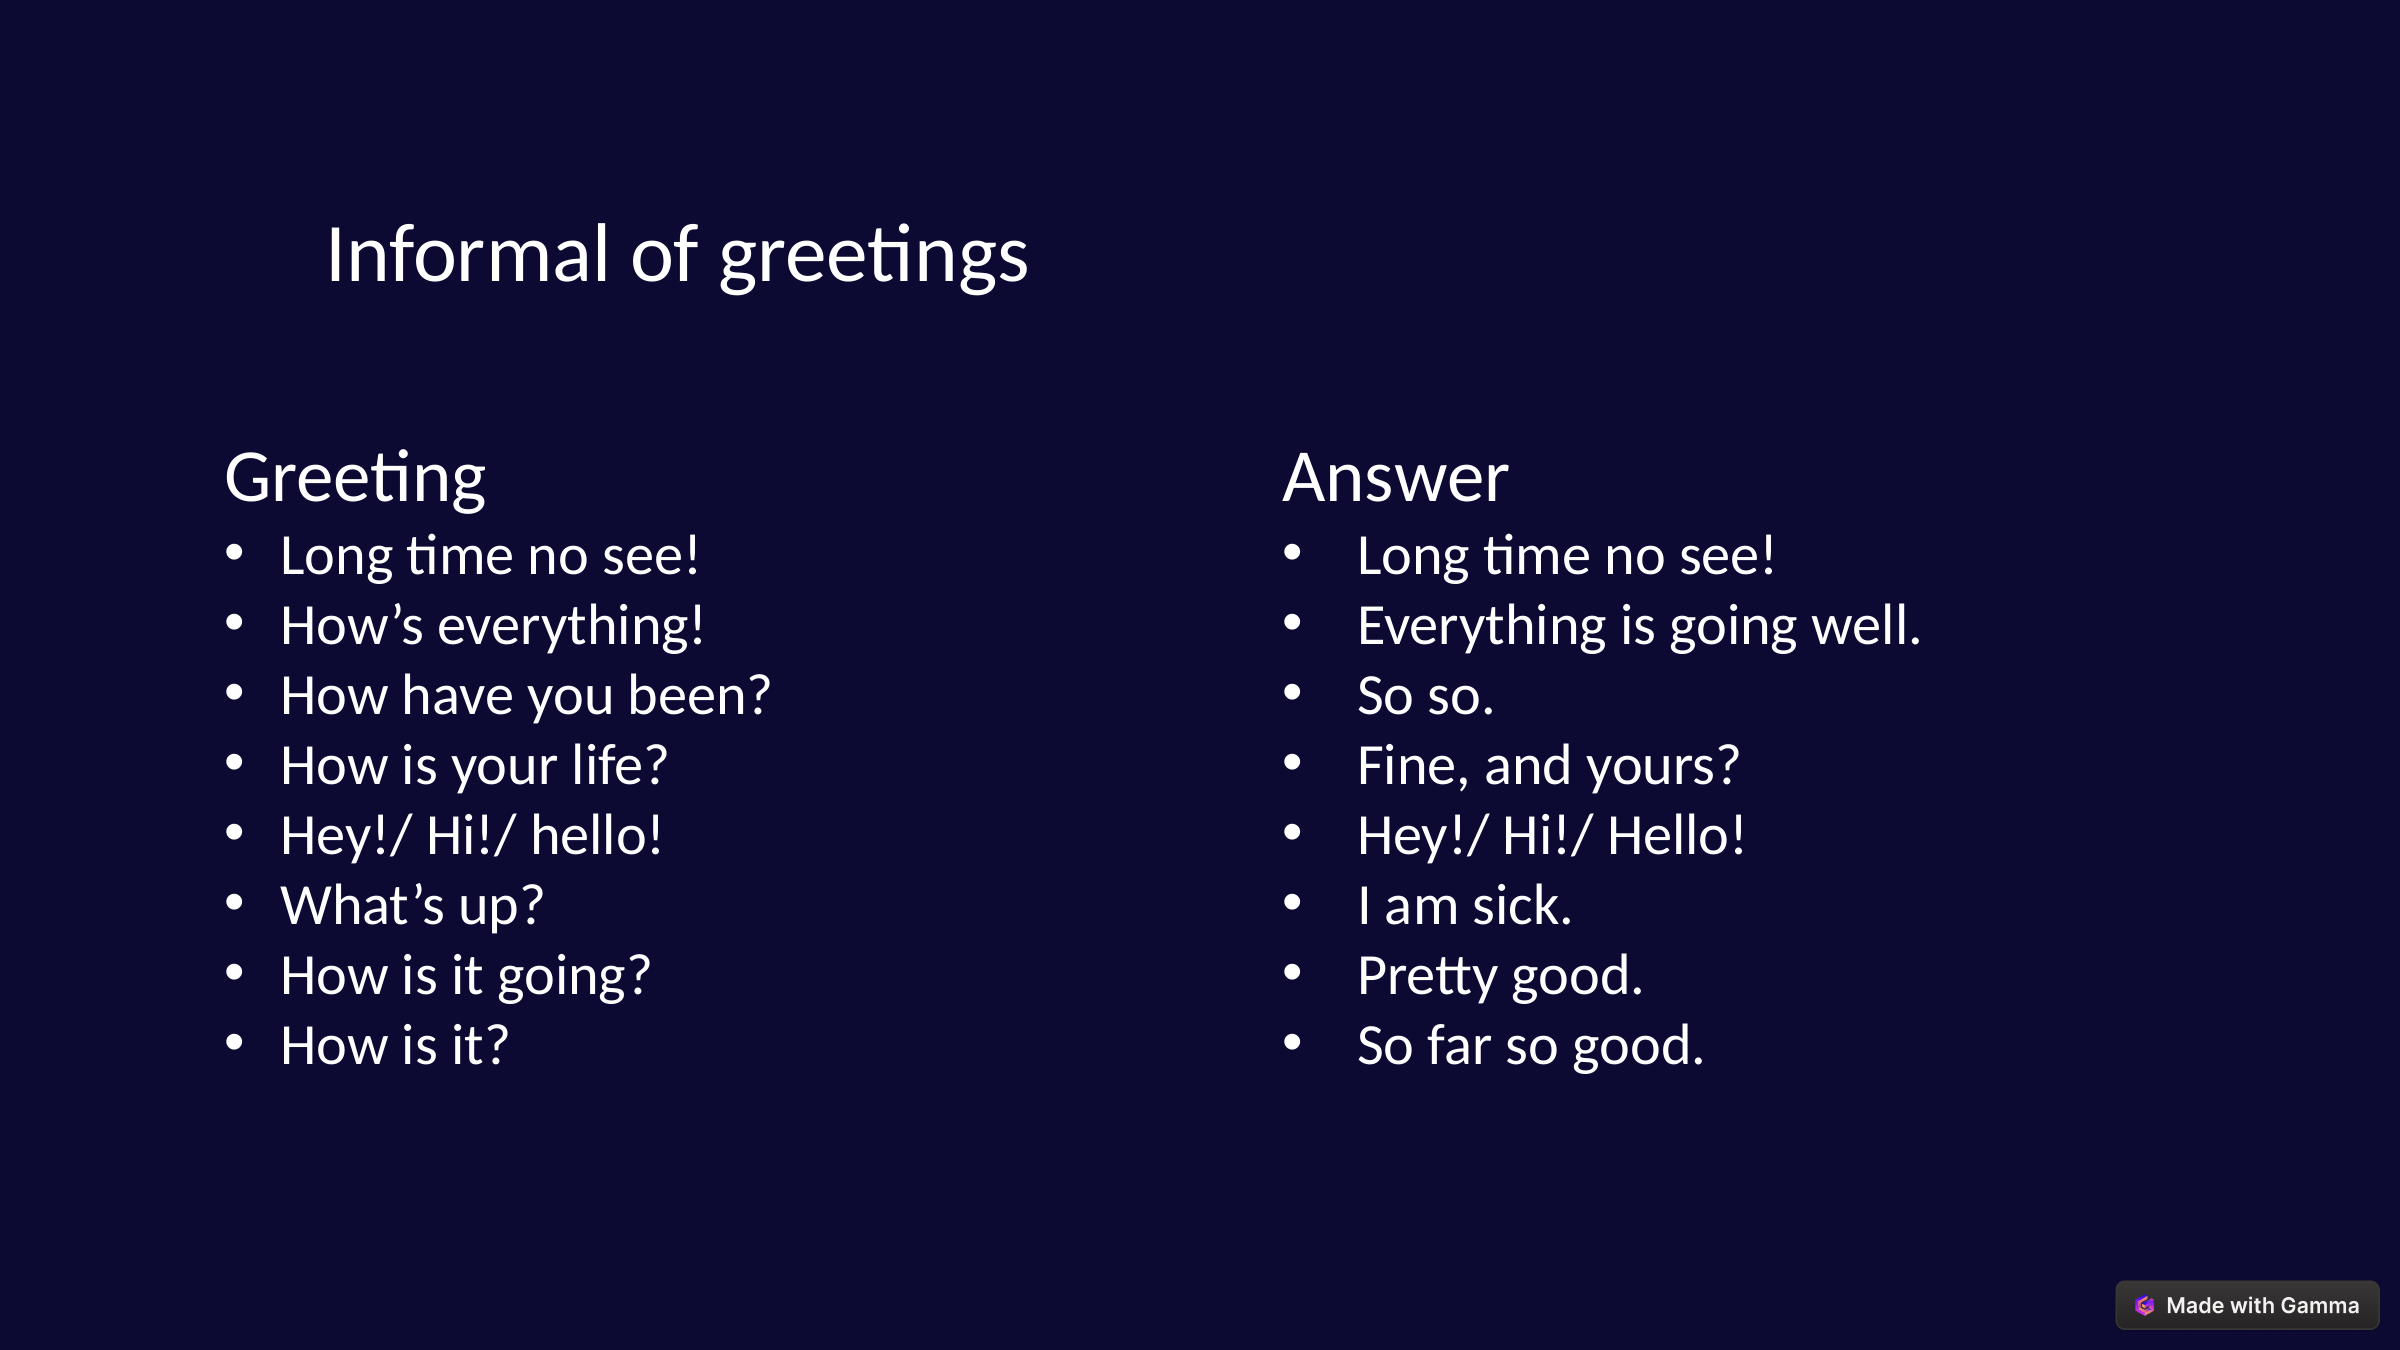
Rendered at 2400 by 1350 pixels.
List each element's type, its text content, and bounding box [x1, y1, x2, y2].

text_box Greeting Long time no see! How’s everything! How have you been? How is your life? Hey!/ Hi!/ hello! What’s up? How is it going? How is it? [209, 418, 1141, 1174]
text_box Answer Long time no see! Everything is going well. So so. Fine, and yours? Hey!/ Hi!/ Hello! I am sick. Pretty good. So far so good. [1267, 418, 2111, 1084]
picture [2106, 1271, 2389, 1339]
text_box Informal of greetings [172, 190, 2164, 351]
